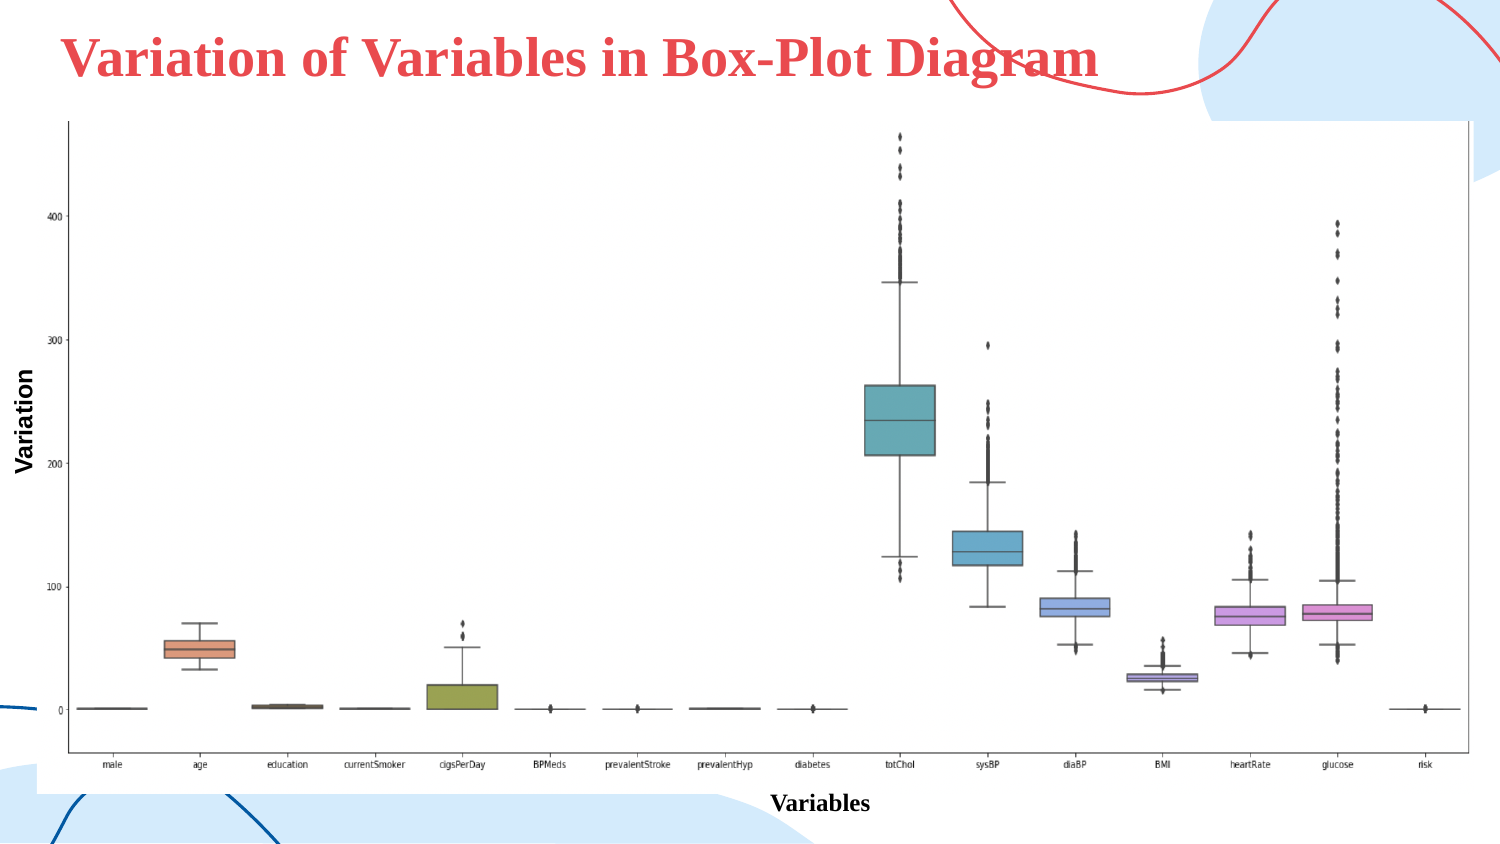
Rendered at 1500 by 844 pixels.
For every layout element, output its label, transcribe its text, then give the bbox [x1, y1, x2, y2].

text_box Variation [0, 313, 31, 490]
title Variation of Variables in Box-Plot Diagram [45, 4, 1312, 109]
picture [36, 121, 1474, 795]
text_box Variables [755, 803, 1042, 844]
